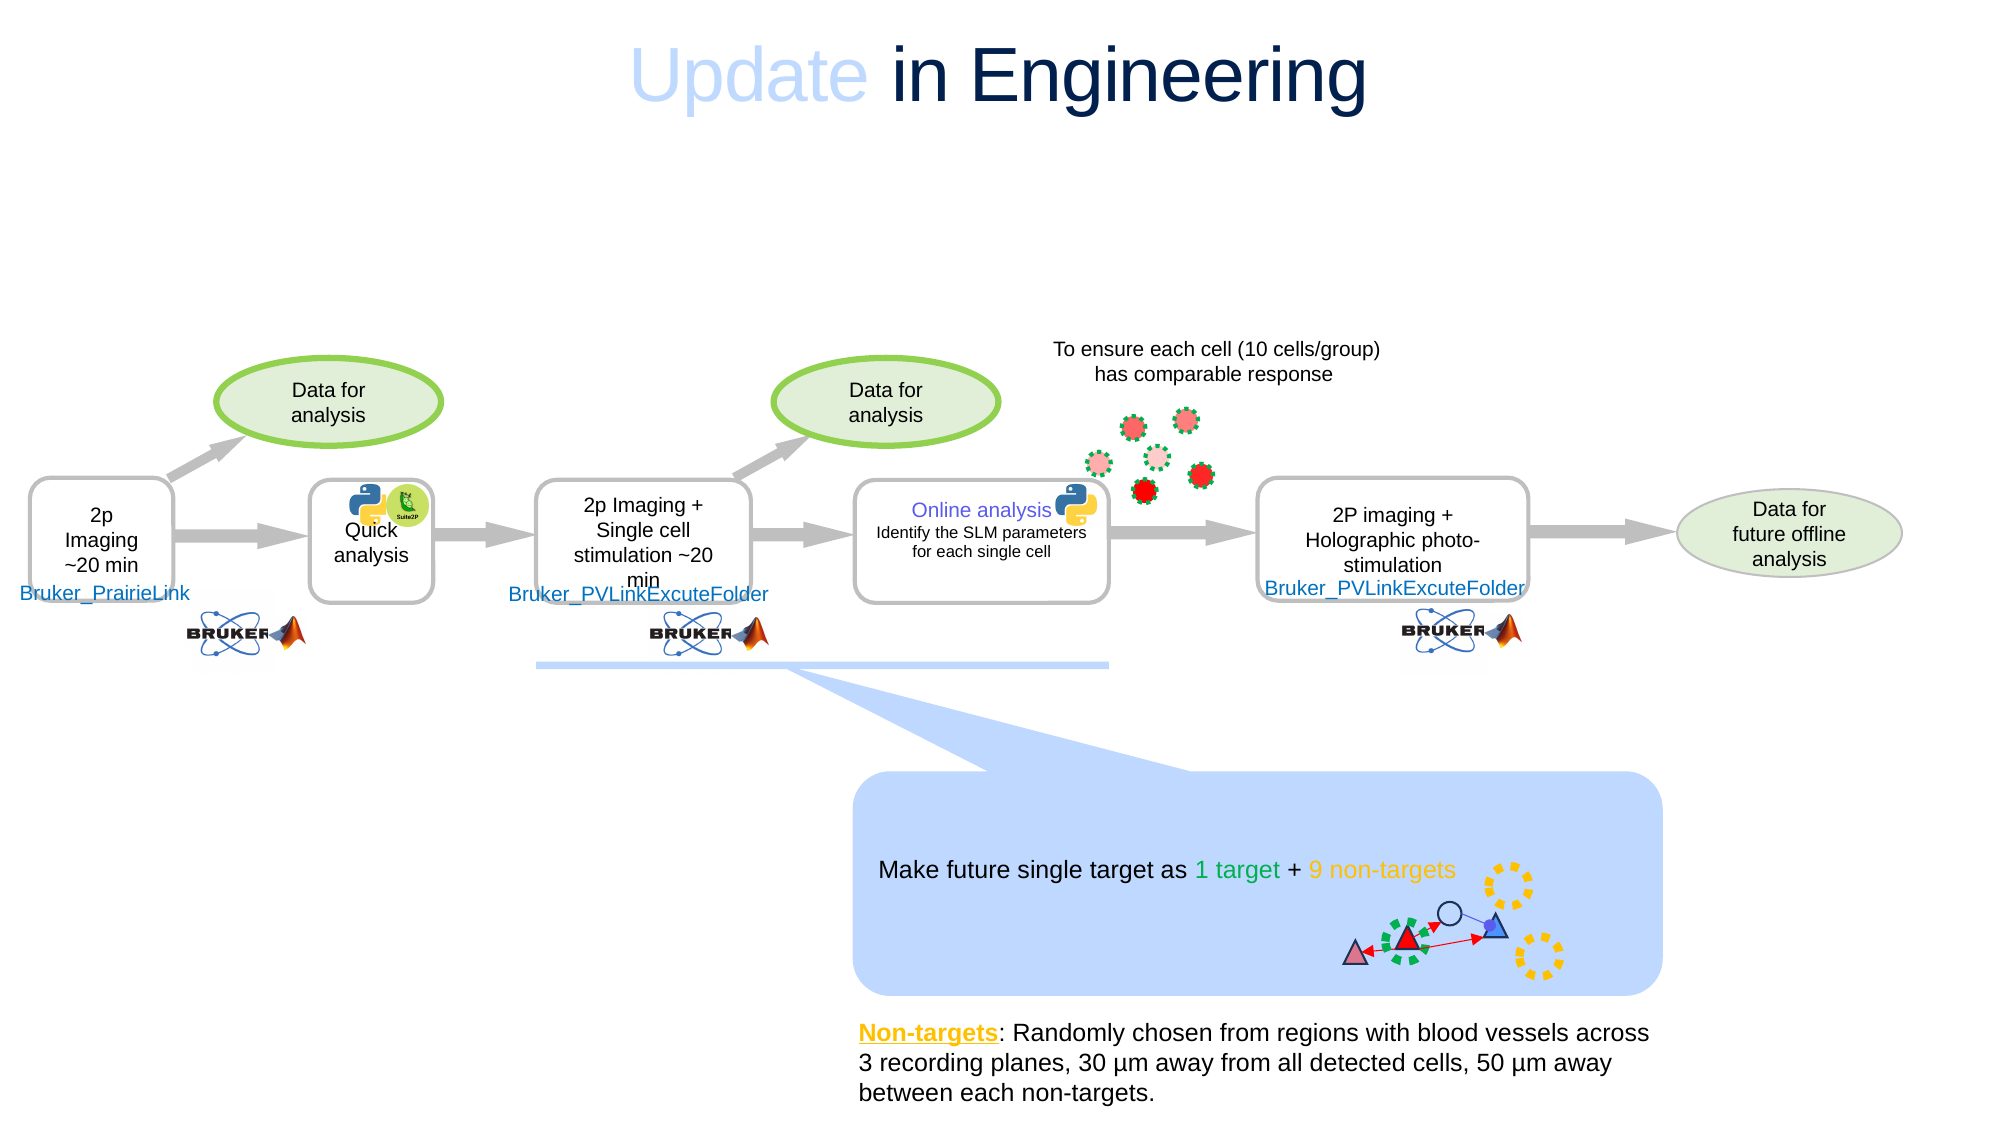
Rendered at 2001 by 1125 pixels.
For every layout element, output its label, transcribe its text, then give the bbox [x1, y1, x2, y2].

text_box Non-targets: Randomly chosen from regions with blood vessels across 3 recording planes, 30 µm away from all detected cells, 50 µm away between each non-targets. [843, 1009, 1678, 1114]
text_box [1518, 935, 1562, 978]
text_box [1400, 586, 1522, 675]
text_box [648, 589, 769, 678]
text_box [769, 661, 1110, 670]
text_box [172, 521, 308, 551]
text_box [1487, 865, 1531, 908]
text_box Data for analysis [215, 356, 443, 447]
text_box [1173, 407, 1200, 434]
text_box To ensure each cell (10 cells/group) has comparable response [1029, 328, 1405, 393]
text_box Quick analysis [308, 478, 435, 604]
text_box [730, 434, 812, 484]
text_box Data for future offline analysis [1676, 488, 1904, 579]
title Update in Engineering [76, 27, 1921, 126]
text_box Data for analysis [772, 356, 1000, 447]
picture [339, 483, 429, 528]
text_box Online analysis Identify the SLM parameters for each single cell [853, 478, 1110, 604]
text_box [1120, 415, 1147, 441]
text_box [432, 520, 534, 550]
text_box Bruker_PrairieLink [4, 571, 212, 612]
text_box [1110, 518, 1256, 548]
text_box Bruker_PVLinkExcuteFolder [1249, 566, 1566, 632]
picture [1045, 483, 1106, 528]
text_box 2p Imaging + Single cell stimulation ~20 min [534, 478, 752, 572]
text_box [535, 661, 648, 670]
text_box [164, 434, 248, 485]
text_box Bruker_PVLinkExcuteFolder [493, 572, 799, 638]
text_box 2p Imaging ~20 min [28, 476, 175, 571]
text_box [1527, 517, 1676, 547]
text_box Make future single target as 1 target + 9 non-targets [786, 670, 1664, 997]
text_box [185, 589, 306, 678]
text_box [1144, 444, 1171, 471]
text_box [1086, 450, 1112, 477]
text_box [1343, 901, 1508, 964]
text_box 2P imaging + Holographic photo-stimulation [1256, 476, 1530, 566]
text_box [1131, 478, 1158, 505]
text_box [1188, 462, 1215, 489]
text_box [749, 520, 853, 550]
